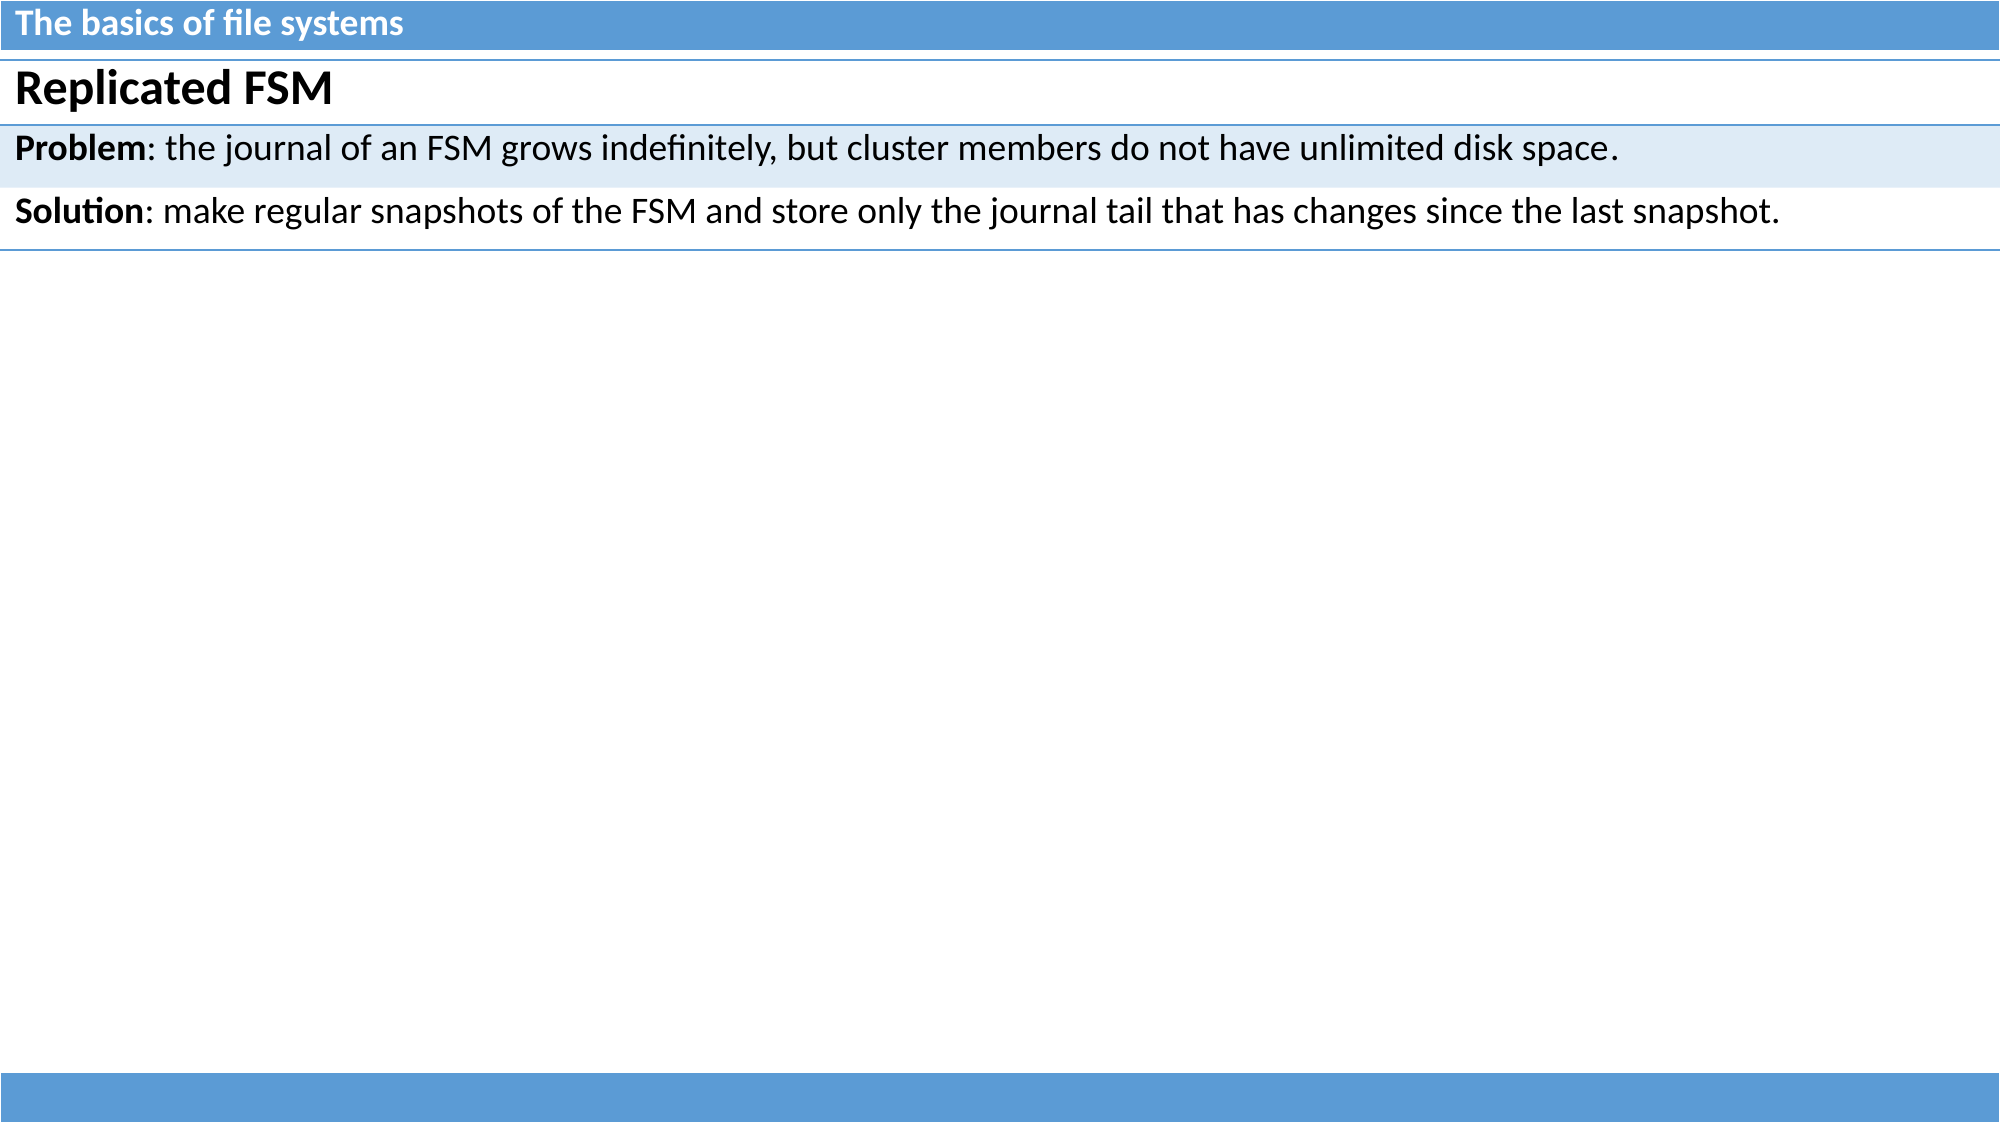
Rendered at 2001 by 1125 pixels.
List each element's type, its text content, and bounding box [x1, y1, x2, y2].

table_header Replicated FSM [0, 61, 2000, 124]
table_header The basics of file systems [1, 1, 1999, 50]
table_cell Solution: make regular snapshots of the FSM and store only the journal tail that has changes since the last snapshot. [0, 188, 2000, 249]
table_cell Problem: the journal of an FSM grows indefinitely, but cluster members do not have unlimited disk space. [0, 126, 2000, 188]
table_header [1, 1073, 1999, 1122]
